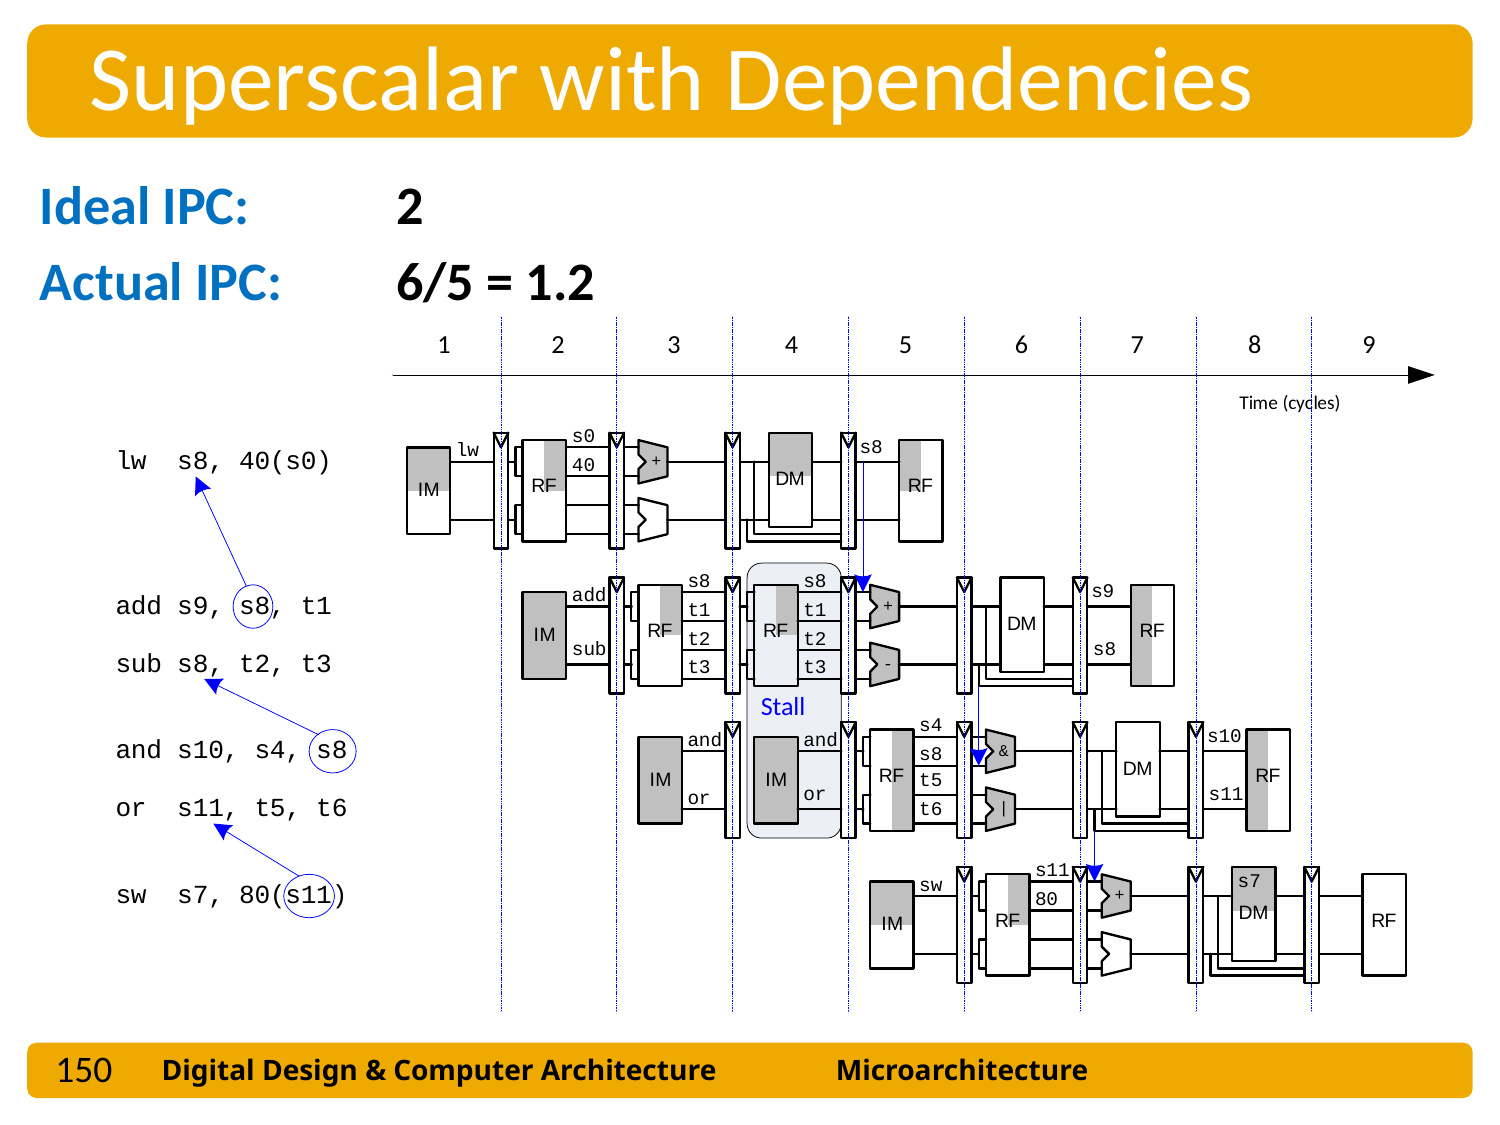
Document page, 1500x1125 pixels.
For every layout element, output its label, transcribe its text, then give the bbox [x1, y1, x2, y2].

slide_number 150 [40, 1037, 164, 1096]
text_box Superscalar with Dependencies [75, 11, 1450, 136]
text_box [98, 312, 1438, 1016]
text_box Ideal IPC: 2 Actual IPC: 6/5 = 1.2 [24, 162, 1288, 975]
